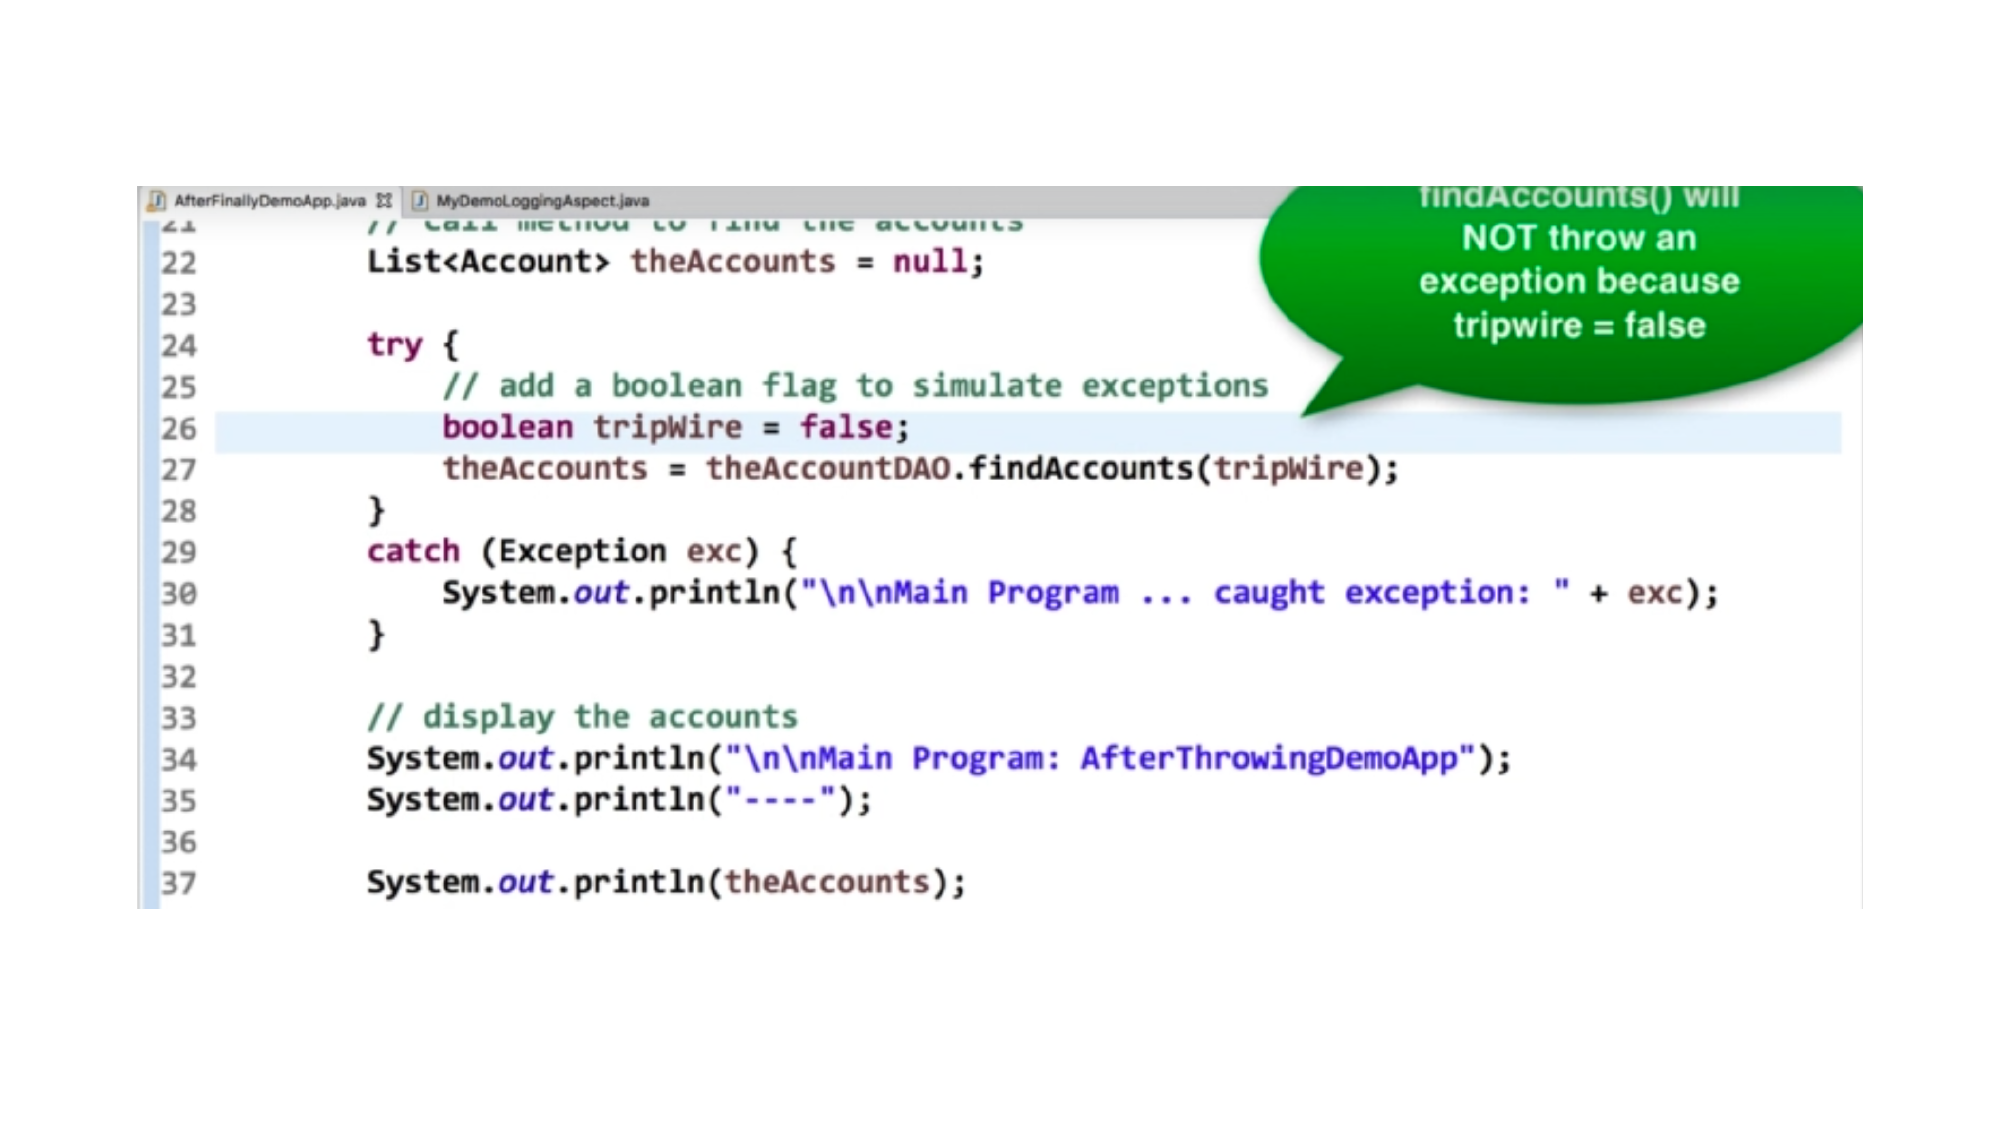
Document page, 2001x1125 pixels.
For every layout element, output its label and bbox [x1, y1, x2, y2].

list [137, 186, 1863, 909]
